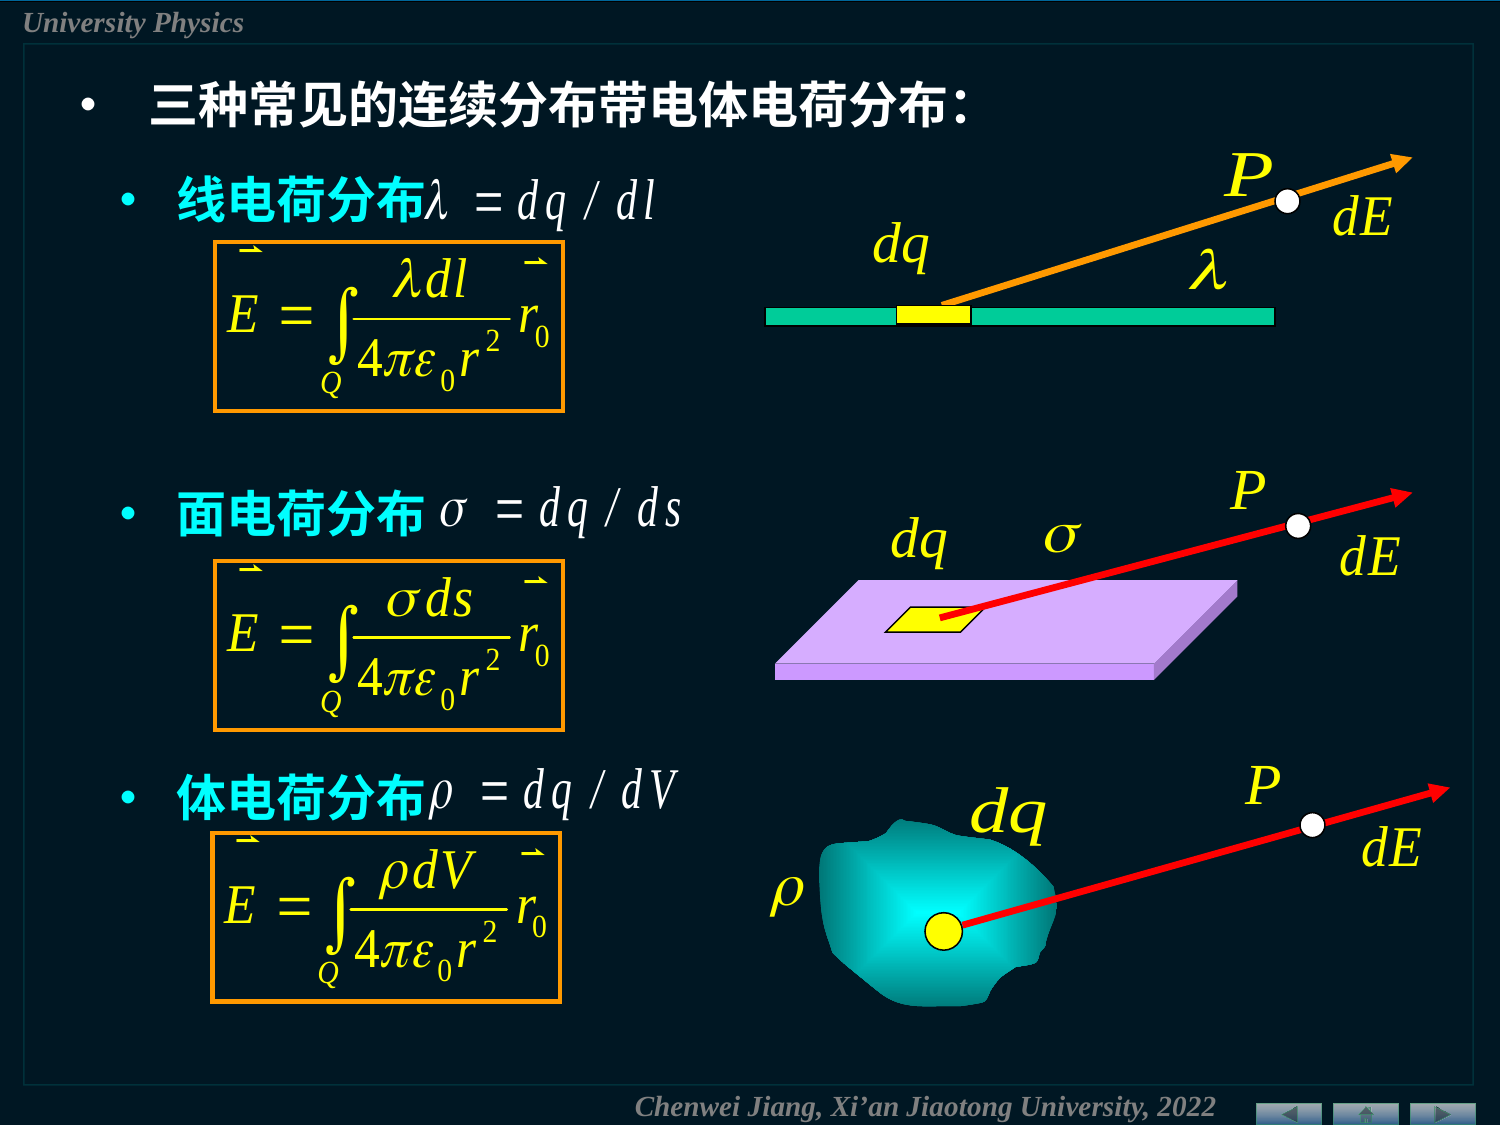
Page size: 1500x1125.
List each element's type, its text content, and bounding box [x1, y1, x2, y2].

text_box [775, 580, 1236, 663]
text_box [1342, 489, 1413, 511]
text_box [774, 580, 1238, 681]
text_box [885, 607, 986, 633]
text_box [214, 834, 559, 1000]
text_box [765, 307, 1275, 327]
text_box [433, 472, 695, 547]
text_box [1323, 172, 1406, 247]
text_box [1352, 803, 1436, 878]
text_box [1299, 812, 1325, 838]
text_box • 三种常见的连续分布带电体电荷分布： [49, 66, 1036, 142]
text_box [1281, 189, 1300, 214]
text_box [417, 755, 698, 830]
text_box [1178, 236, 1230, 301]
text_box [1035, 513, 1091, 565]
text_box [818, 819, 1058, 1007]
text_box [863, 209, 937, 283]
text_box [757, 866, 813, 927]
text_box • 线电荷分布 [88, 160, 543, 236]
text_box [1369, 155, 1413, 171]
text_box [896, 305, 972, 325]
text_box [1398, 785, 1450, 802]
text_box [1330, 512, 1414, 587]
text_box • 体电荷分布 [88, 759, 413, 834]
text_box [1234, 750, 1290, 811]
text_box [1219, 455, 1276, 516]
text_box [217, 562, 562, 729]
text_box [924, 912, 963, 951]
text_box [881, 504, 955, 579]
text_box • 面电荷分布 [88, 475, 429, 551]
text_box [1285, 513, 1311, 539]
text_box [415, 166, 669, 241]
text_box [217, 243, 562, 410]
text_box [1210, 136, 1286, 204]
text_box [957, 772, 1058, 856]
